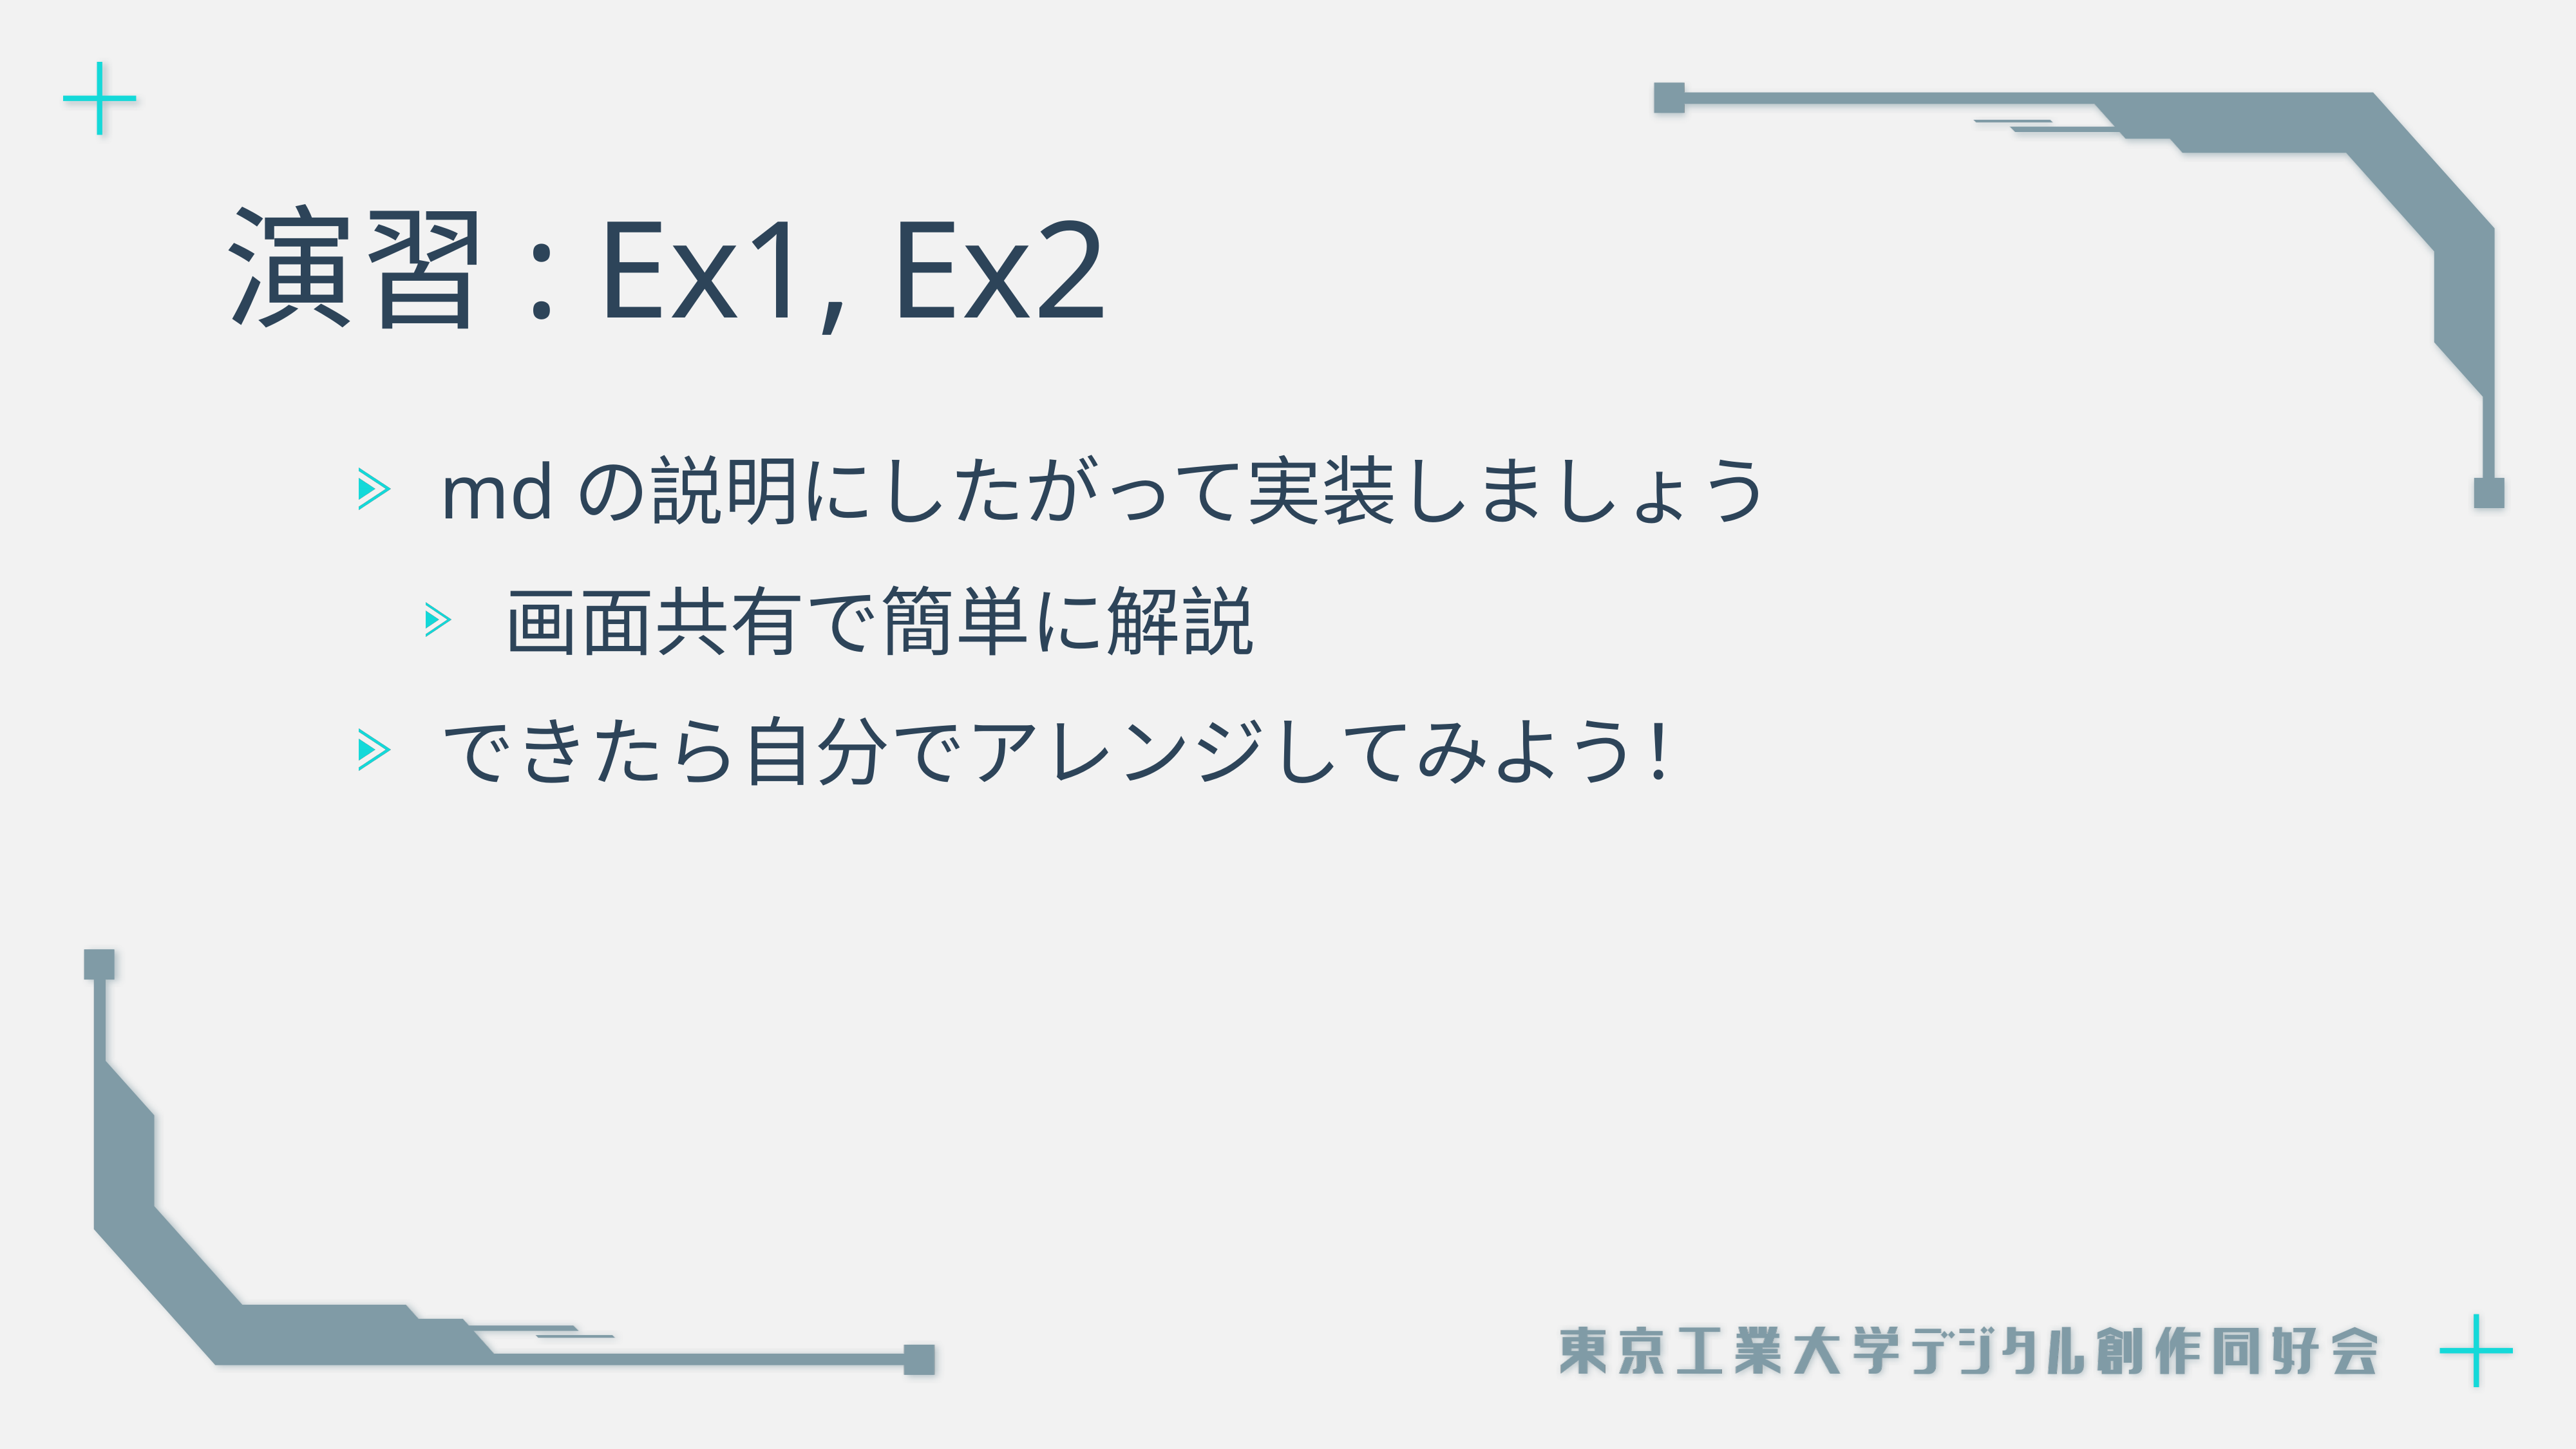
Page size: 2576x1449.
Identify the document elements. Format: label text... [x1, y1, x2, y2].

title 演習: Ex1, Ex2 [218, 145, 1391, 351]
picture [63, 62, 2513, 1387]
list mdの説明にしたがって実装しましょう 画面共有で簡単に解説 できたら自分でアレンジしてみよう！ [353, 438, 2282, 1195]
